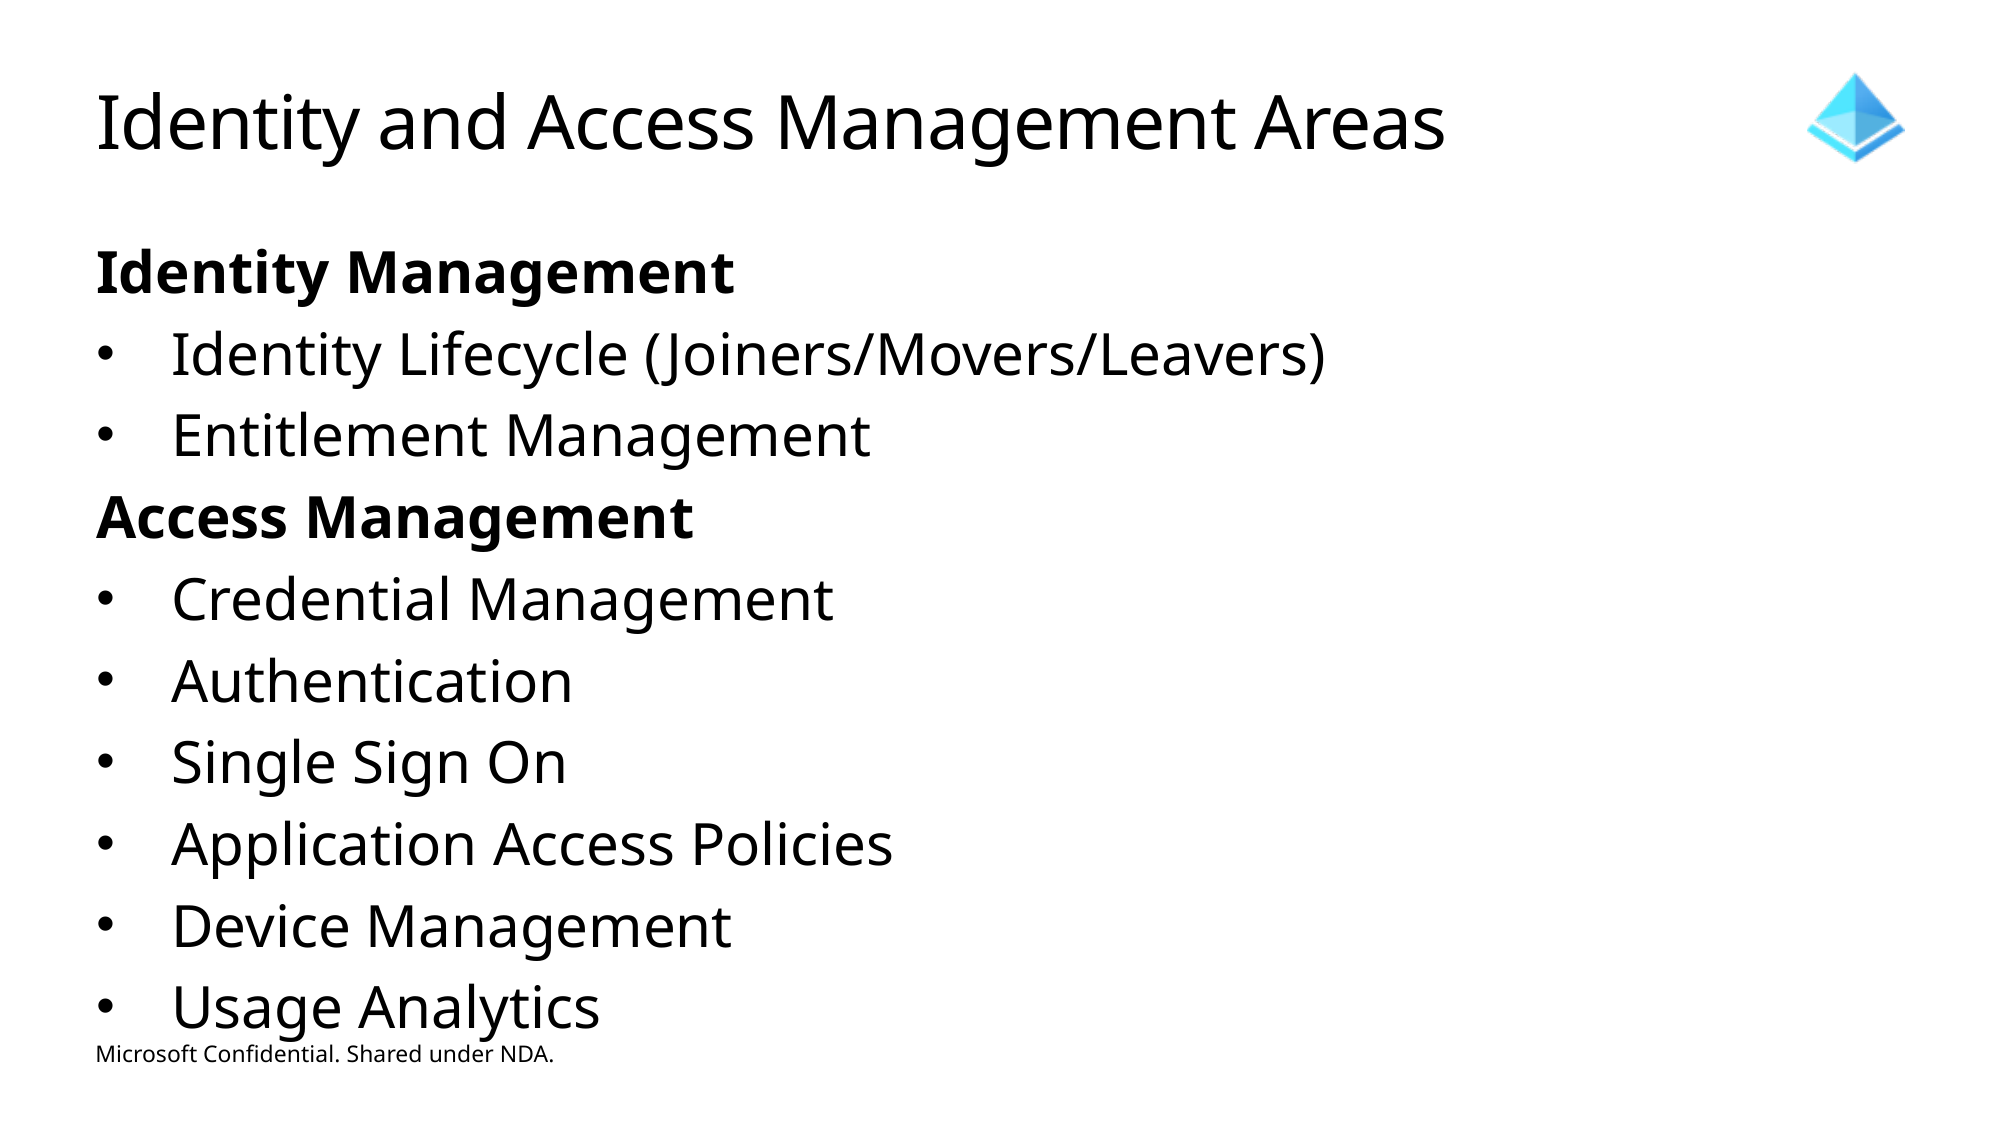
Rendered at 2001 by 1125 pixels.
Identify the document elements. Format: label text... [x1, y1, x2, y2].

list Identity Management Identity Lifecycle (Joiners/Movers/Leavers) Entitlement Management Access Management Credential Management Authentication Single Sign On Application Access Policies Device Management Usage Analytics [96, 235, 1904, 1070]
title Identity and Access Management Areas [96, 75, 1729, 166]
picture [1807, 69, 1905, 167]
